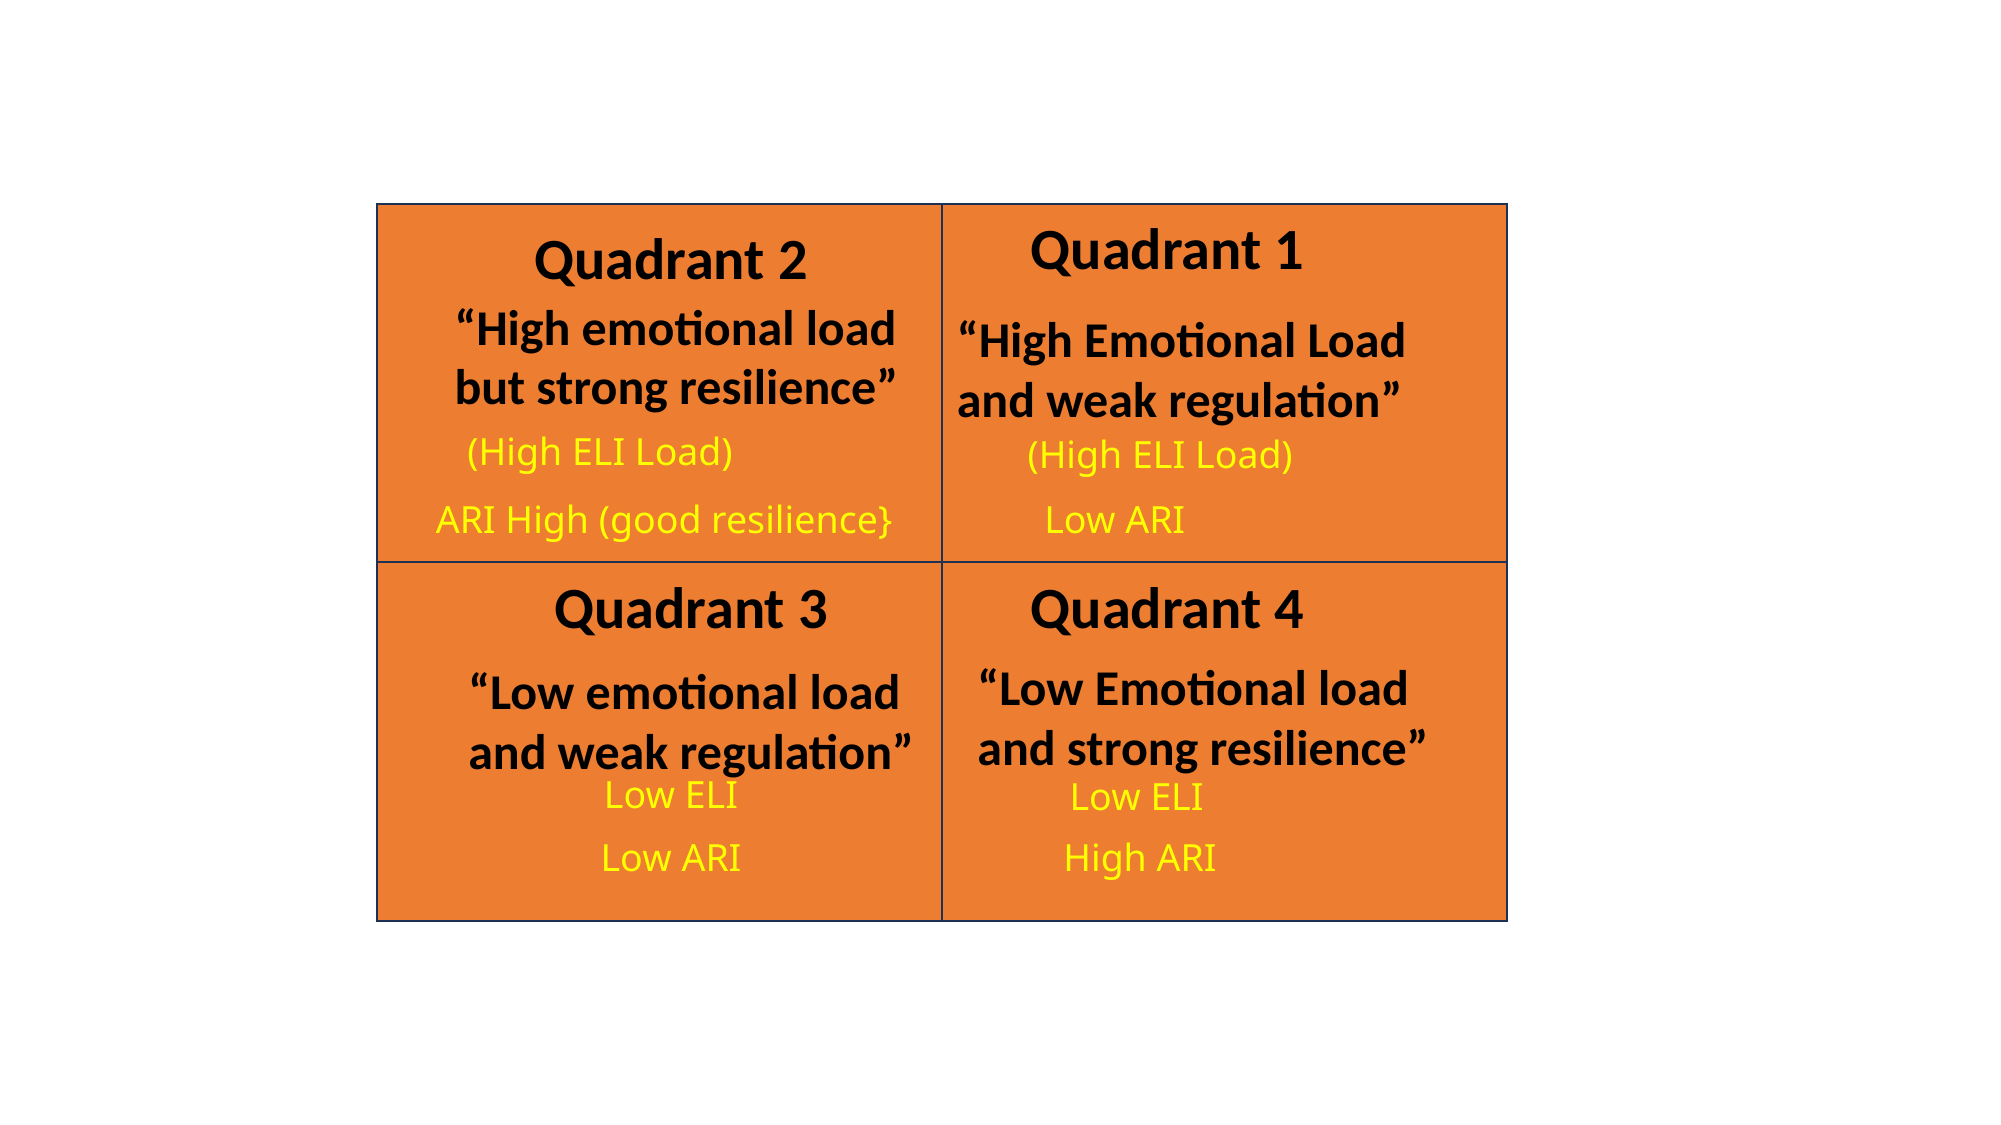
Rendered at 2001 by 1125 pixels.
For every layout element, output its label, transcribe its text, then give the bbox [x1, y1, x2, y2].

text_box “High emotional load but strong resilience” [439, 287, 943, 423]
text_box [376, 203, 941, 561]
text_box ARI High (good resilience} [421, 488, 908, 548]
text_box Low ELI [589, 763, 754, 824]
text_box [941, 561, 1508, 922]
text_box (High ELI Load) [1012, 423, 1309, 484]
text_box [376, 561, 941, 922]
text_box “Low Emotional load and strong resilience” [962, 648, 1487, 784]
text_box (High ELI Load) [452, 420, 911, 481]
text_box [941, 203, 1508, 561]
text_box “Low emotional load and weak regulation” [453, 652, 967, 787]
text_box Low ARI [585, 826, 757, 886]
text_box Quadrant 2 [519, 214, 823, 287]
text_box Quadrant 3 [539, 562, 843, 648]
text_box Quadrant 1 [1016, 203, 1319, 289]
text_box High ARI [1048, 826, 1232, 886]
text_box “High Emotional Load and weak regulation” [942, 299, 1458, 435]
text_box Quadrant 4 [1016, 562, 1319, 648]
text_box Low ELI [1054, 765, 1219, 826]
text_box Low ARI [1029, 488, 1201, 548]
